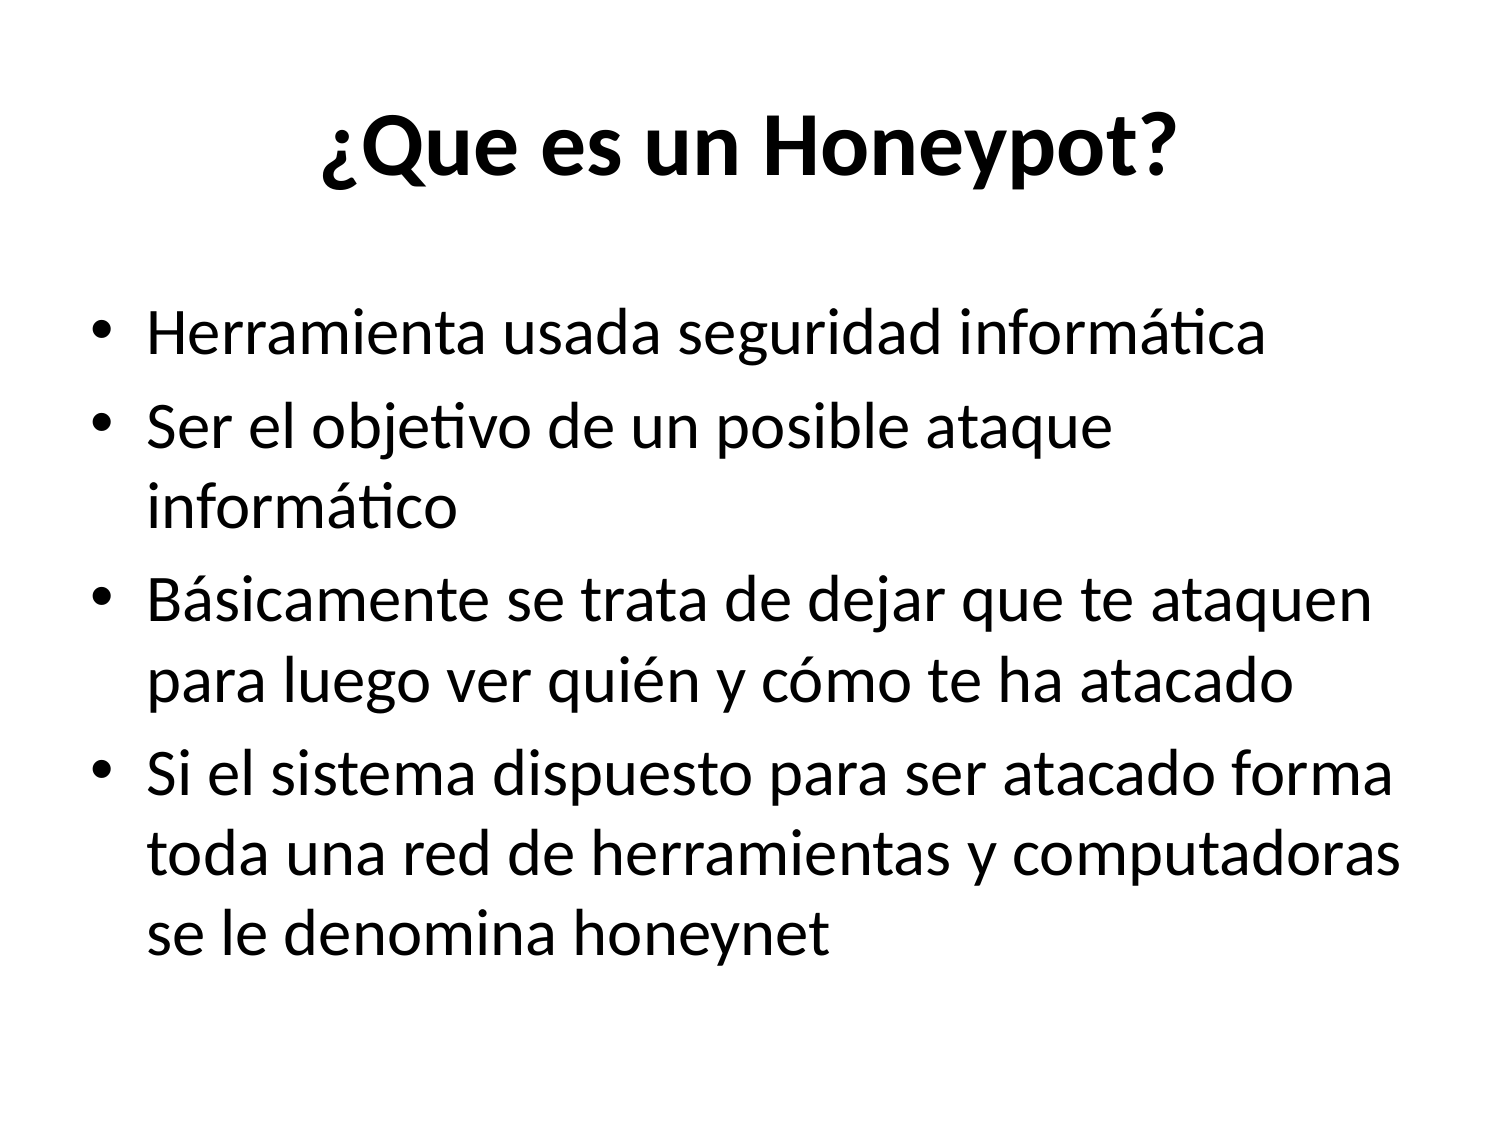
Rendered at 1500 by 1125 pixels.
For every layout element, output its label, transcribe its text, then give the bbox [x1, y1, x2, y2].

title ¿Que es un Honeypot? [75, 45, 1425, 233]
list Herramienta usada seguridad informática Ser el objetivo de un posible ataque informático Básicamente se trata de dejar que te ataquen para luego ver quién y cómo te ha atacado Si el sistema dispuesto para ser atacado forma toda una red de herramientas y computadoras se le denomina honeynet [75, 280, 1425, 1024]
